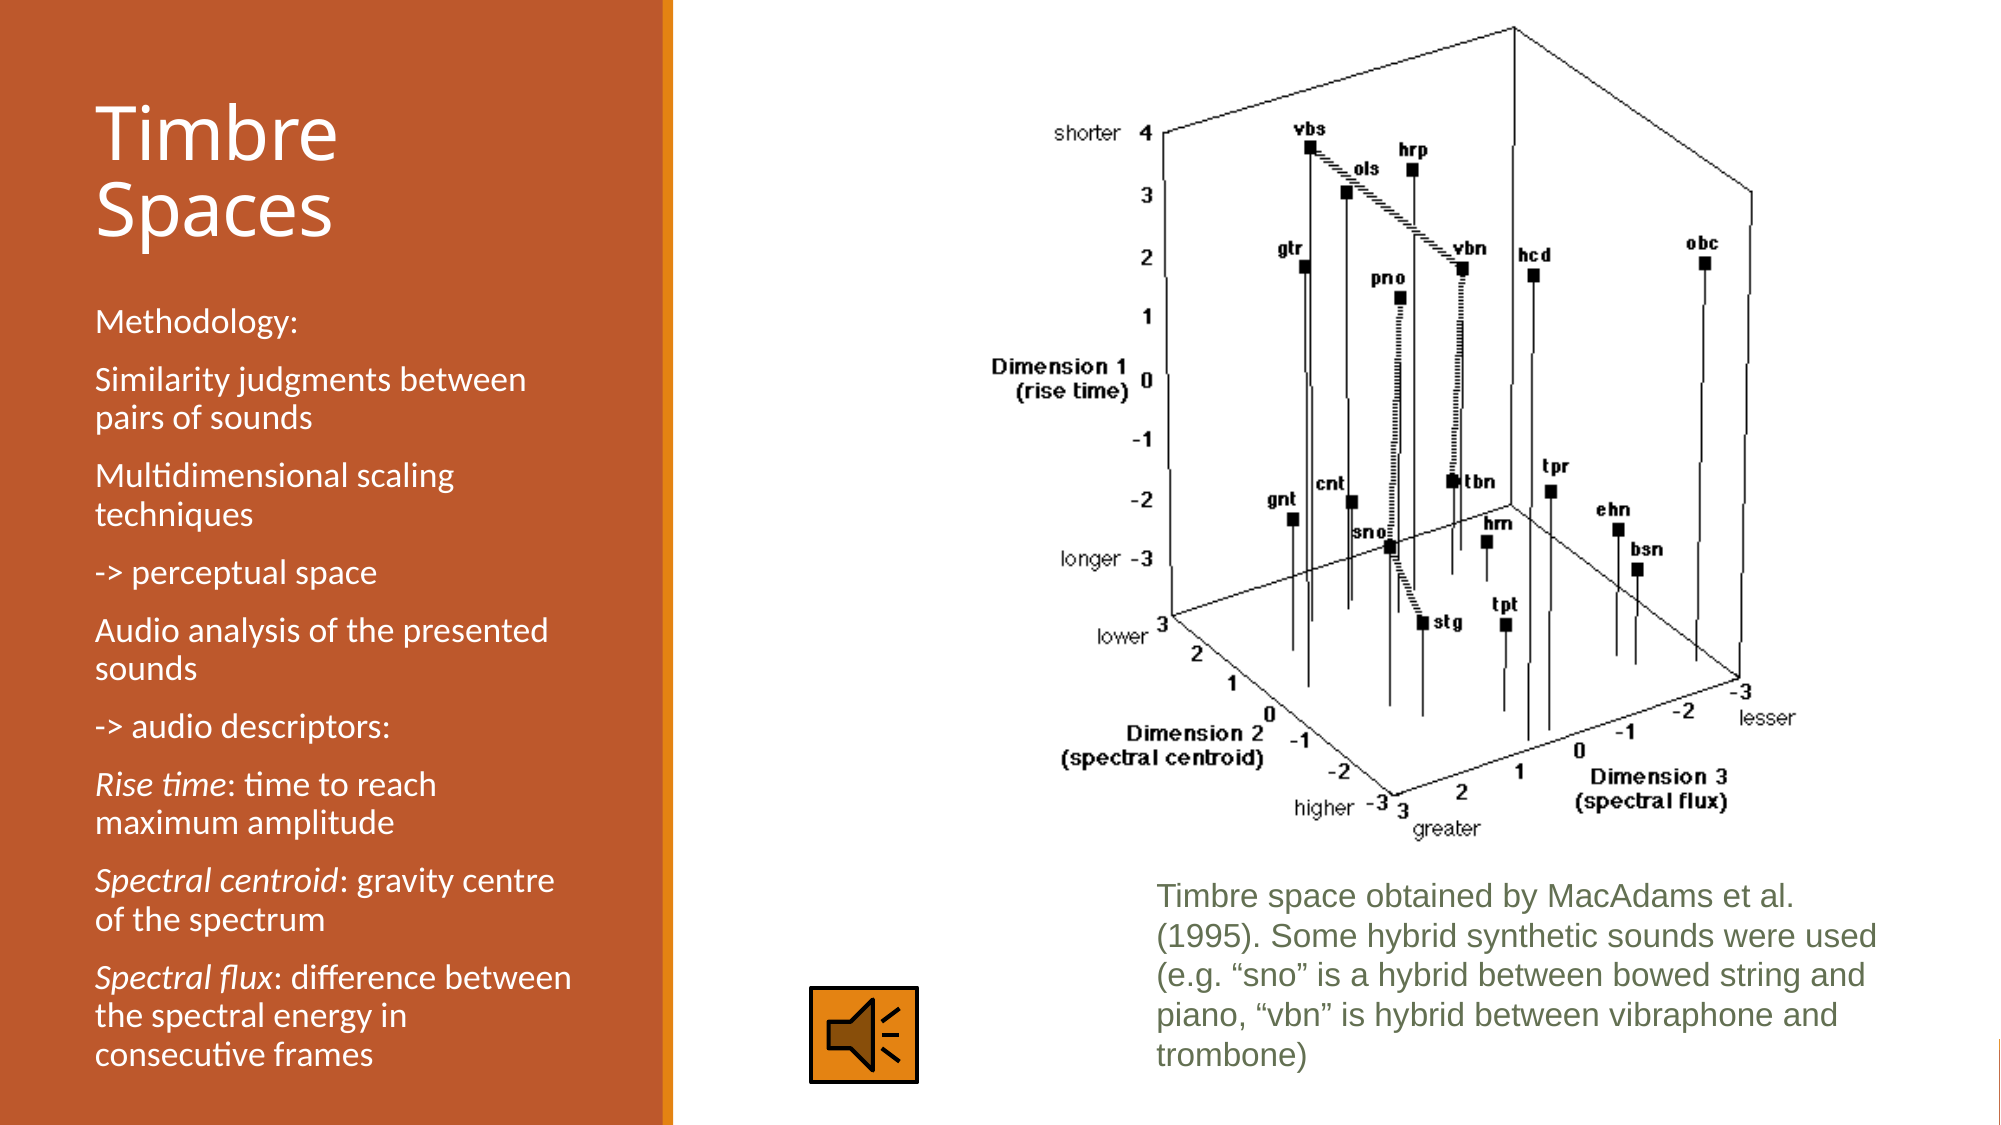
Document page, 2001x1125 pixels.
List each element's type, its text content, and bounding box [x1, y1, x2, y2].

text_box [810, 987, 918, 1083]
text_box [674, 0, 2000, 1125]
title Timbre Spaces [80, 84, 587, 260]
text_box Timbre space obtained by MacAdams et al. (1995). Some hybrid synthetic sounds were used (e.g. “sno” is a hybrid between bowed string and piano, “vbn” is hybrid between vibraphone and trombone) [1141, 866, 1920, 1081]
list Methodology: Similarity judgments between pairs of sounds Multidimensional scaling techniques -> perceptual space Audio analysis of the presented sounds -> audio descriptors: Rise time: time to reach maximum amplitude Spectral centroid: gravity centre of the spectrum Spectral flux: difference between the spectral energy in consecutive frames [80, 295, 587, 1093]
picture [981, 17, 1798, 845]
text_box [661, 0, 674, 1125]
text_box [0, 0, 661, 1125]
